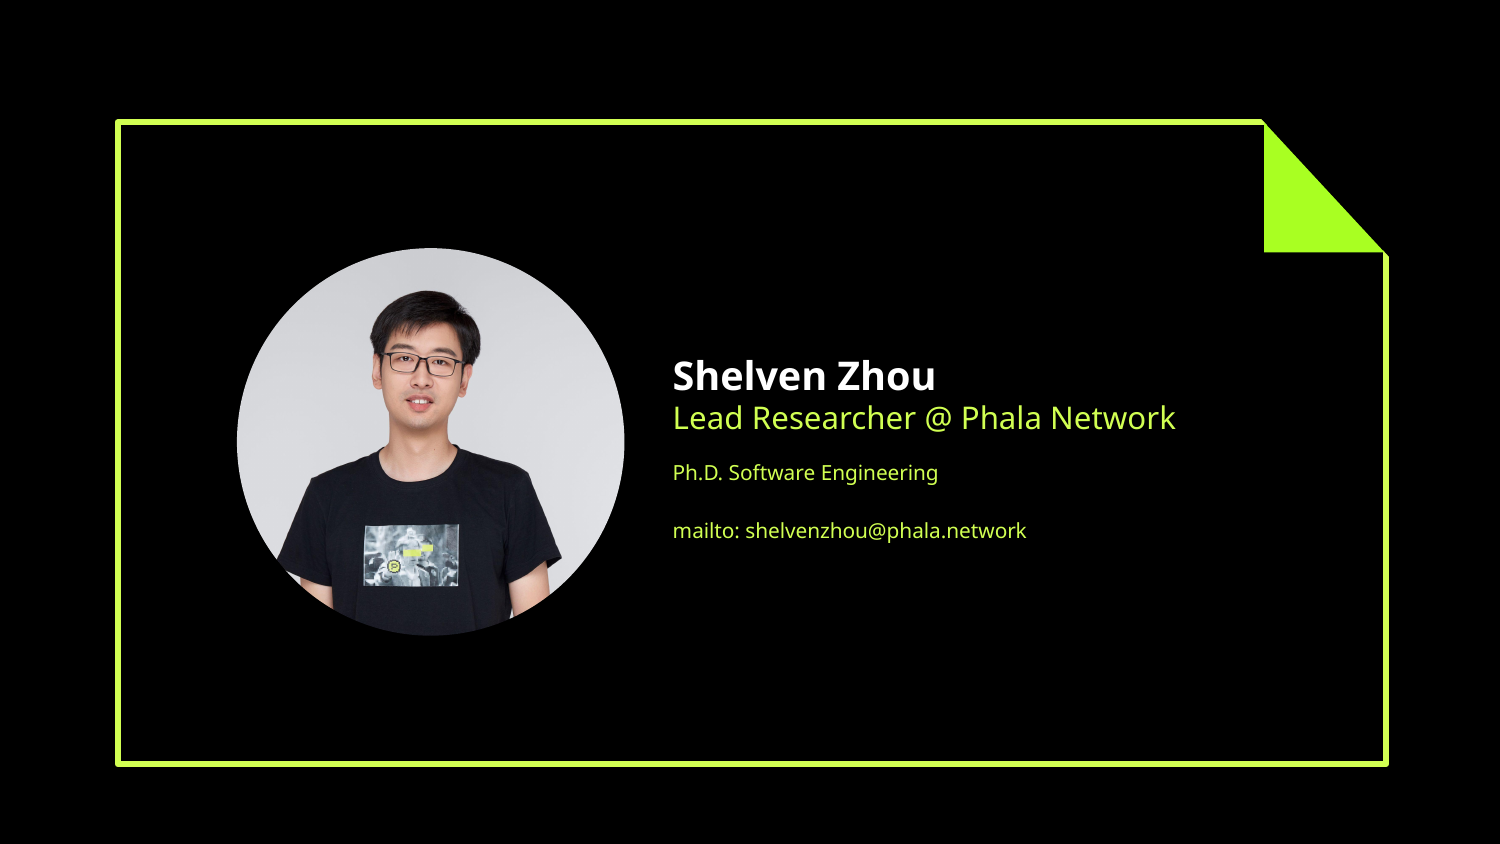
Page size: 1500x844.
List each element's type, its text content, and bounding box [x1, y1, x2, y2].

picture [236, 247, 625, 636]
text_box Shelven Zhou Lead Researcher @ Phala Network Ph.D. Software Engineering mailto: shelvenzhou@phala.network [661, 339, 1263, 622]
